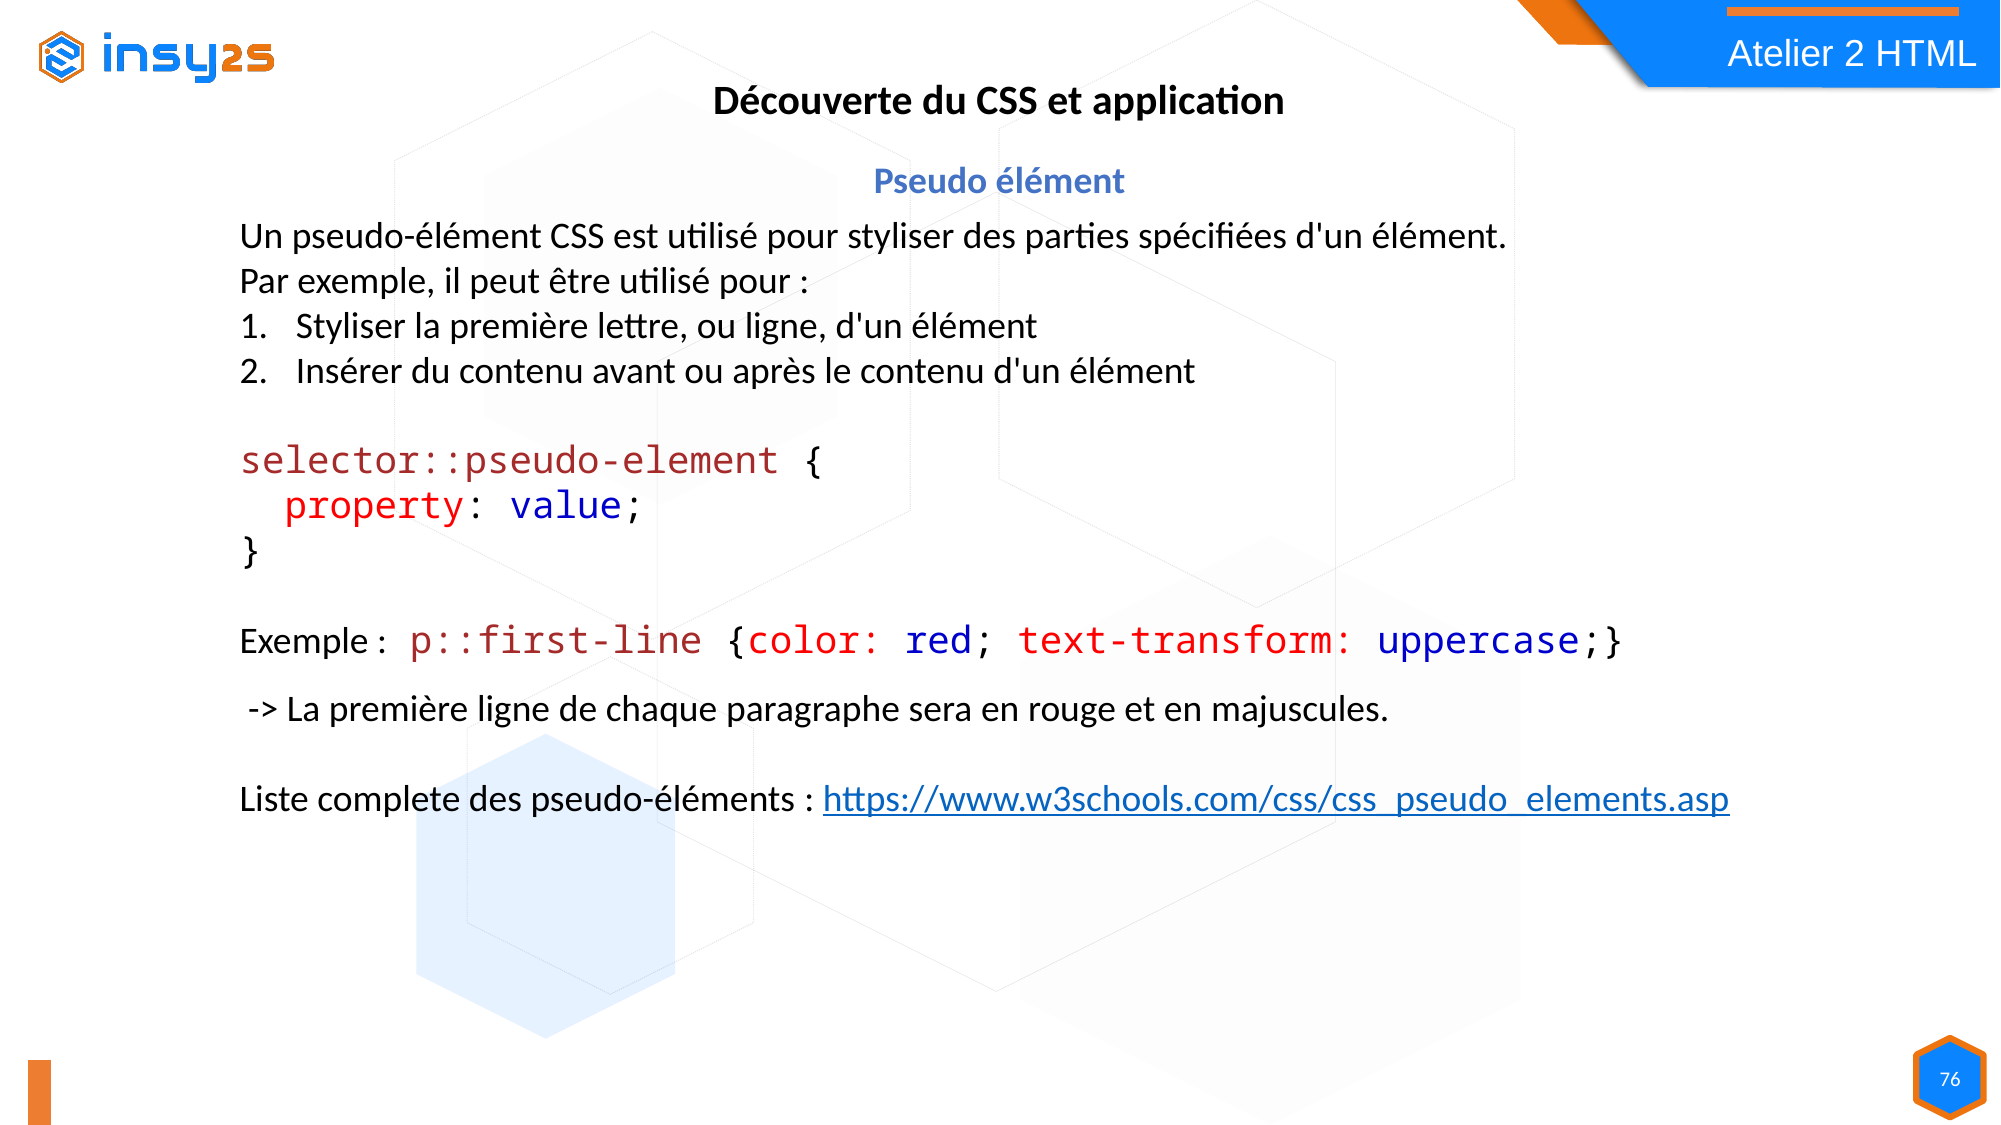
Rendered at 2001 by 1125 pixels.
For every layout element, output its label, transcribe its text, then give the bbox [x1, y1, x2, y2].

picture [39, 31, 274, 83]
text_box Pseudo élément [243, 143, 1756, 203]
text_box Un pseudo-élément CSS est utilisé pour styliser des parties spécifiées d'un élément. Par exemple, il peut être utilisé pour : Styliser la première lettre, ou ligne, d'un élément Insérer du contenu avant ou après le contenu d'un élément selector::pseudo-element { property: value; } Exemple : p::first-line {color: red; text-transform: uppercase;} -> La première ligne de chaque paragraphe sera en rouge et en majuscules. Liste complete des pseudo-éléments : https://www.w3schools.com/css/css_pseudo_elements.asp [224, 203, 1775, 872]
text_box Découverte du CSS et application [507, 60, 1491, 131]
text_box Atelier 2 HTML [1712, 88, 2000, 98]
slide_number 76 [1916, 1053, 1984, 1104]
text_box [1514, 0, 2000, 88]
